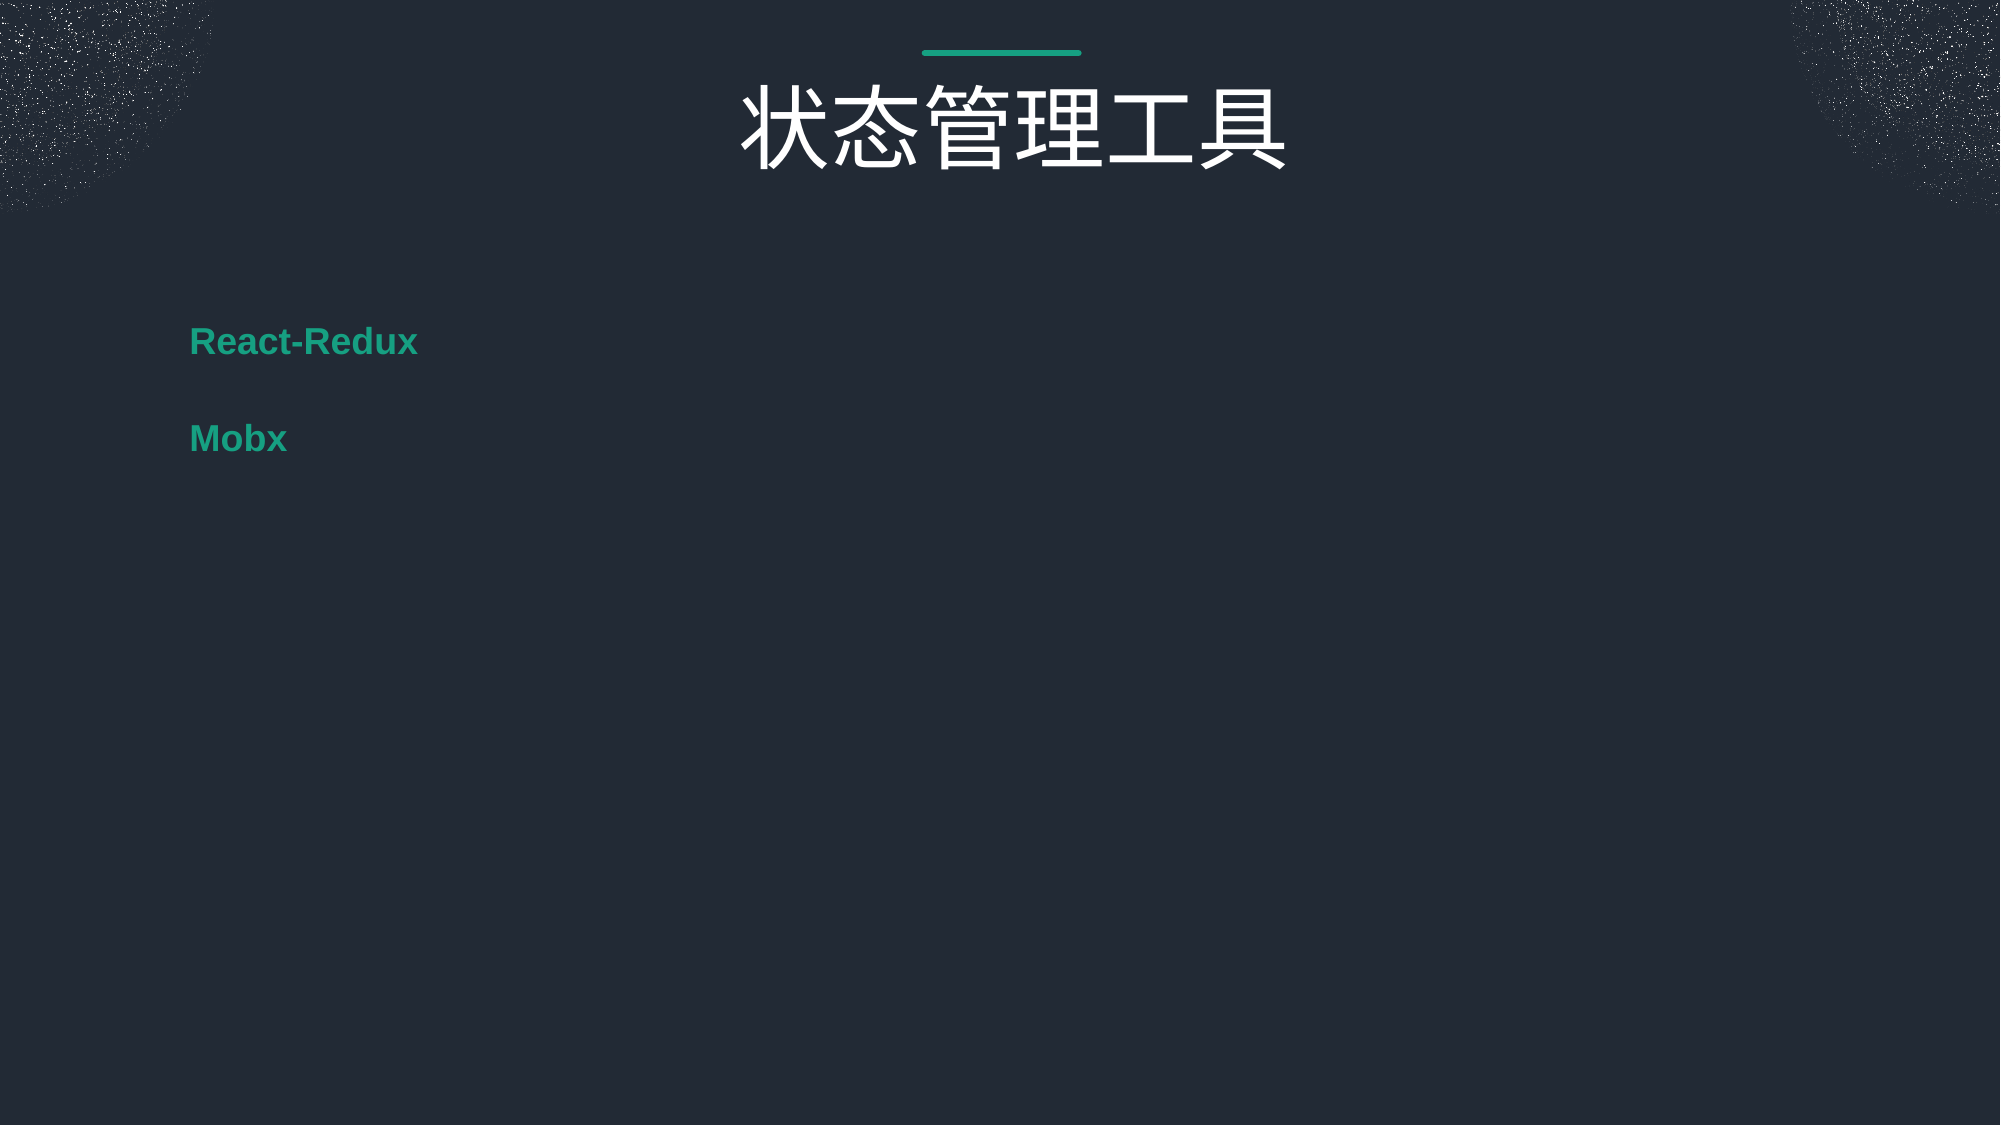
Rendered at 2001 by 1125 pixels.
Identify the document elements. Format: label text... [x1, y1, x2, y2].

text_box Mobx [174, 406, 636, 535]
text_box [443, 66, 1581, 231]
text_box React-Redux [174, 309, 636, 406]
